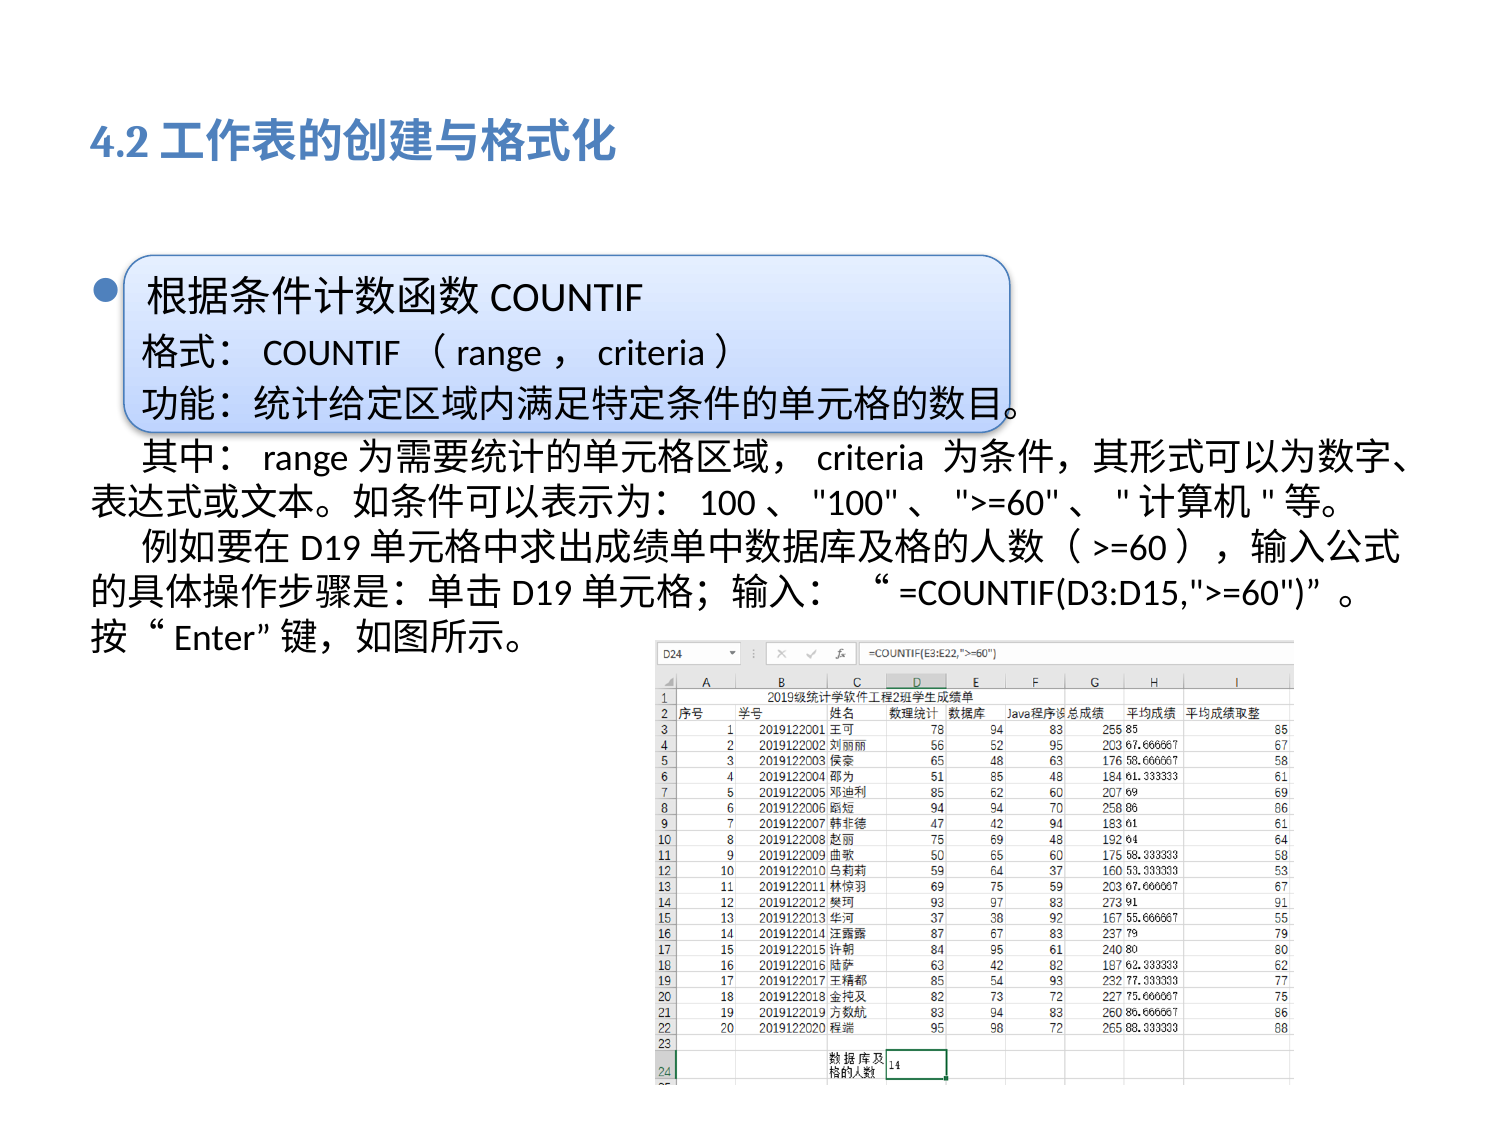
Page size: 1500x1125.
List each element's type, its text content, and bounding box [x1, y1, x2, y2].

list 根据条件计数函数COUNTIF 格式：COUNTIF（range，criteria） 功能：统计给定区域内满足特定条件的单元格的数目。 其中：range为需要统计的单元格区域，criteria 为条件，其形式可以为数字、表达式或文本。如条件可以表示为：100、"100"、">=60"、"计算机"等。 例如要在D19单元格中求出成绩单中数据库及格的人数（>=60），输入公式的具体操作步骤是：单击D19单元格；输入： “=COUNTIF(D3:D15,">=60")” 。按“Enter”键，如图所示。 [75, 262, 1425, 1005]
text_box [133, 254, 1001, 262]
title 4.2工作表的创建与格式化 [75, 45, 1425, 233]
picture [655, 640, 1294, 1085]
